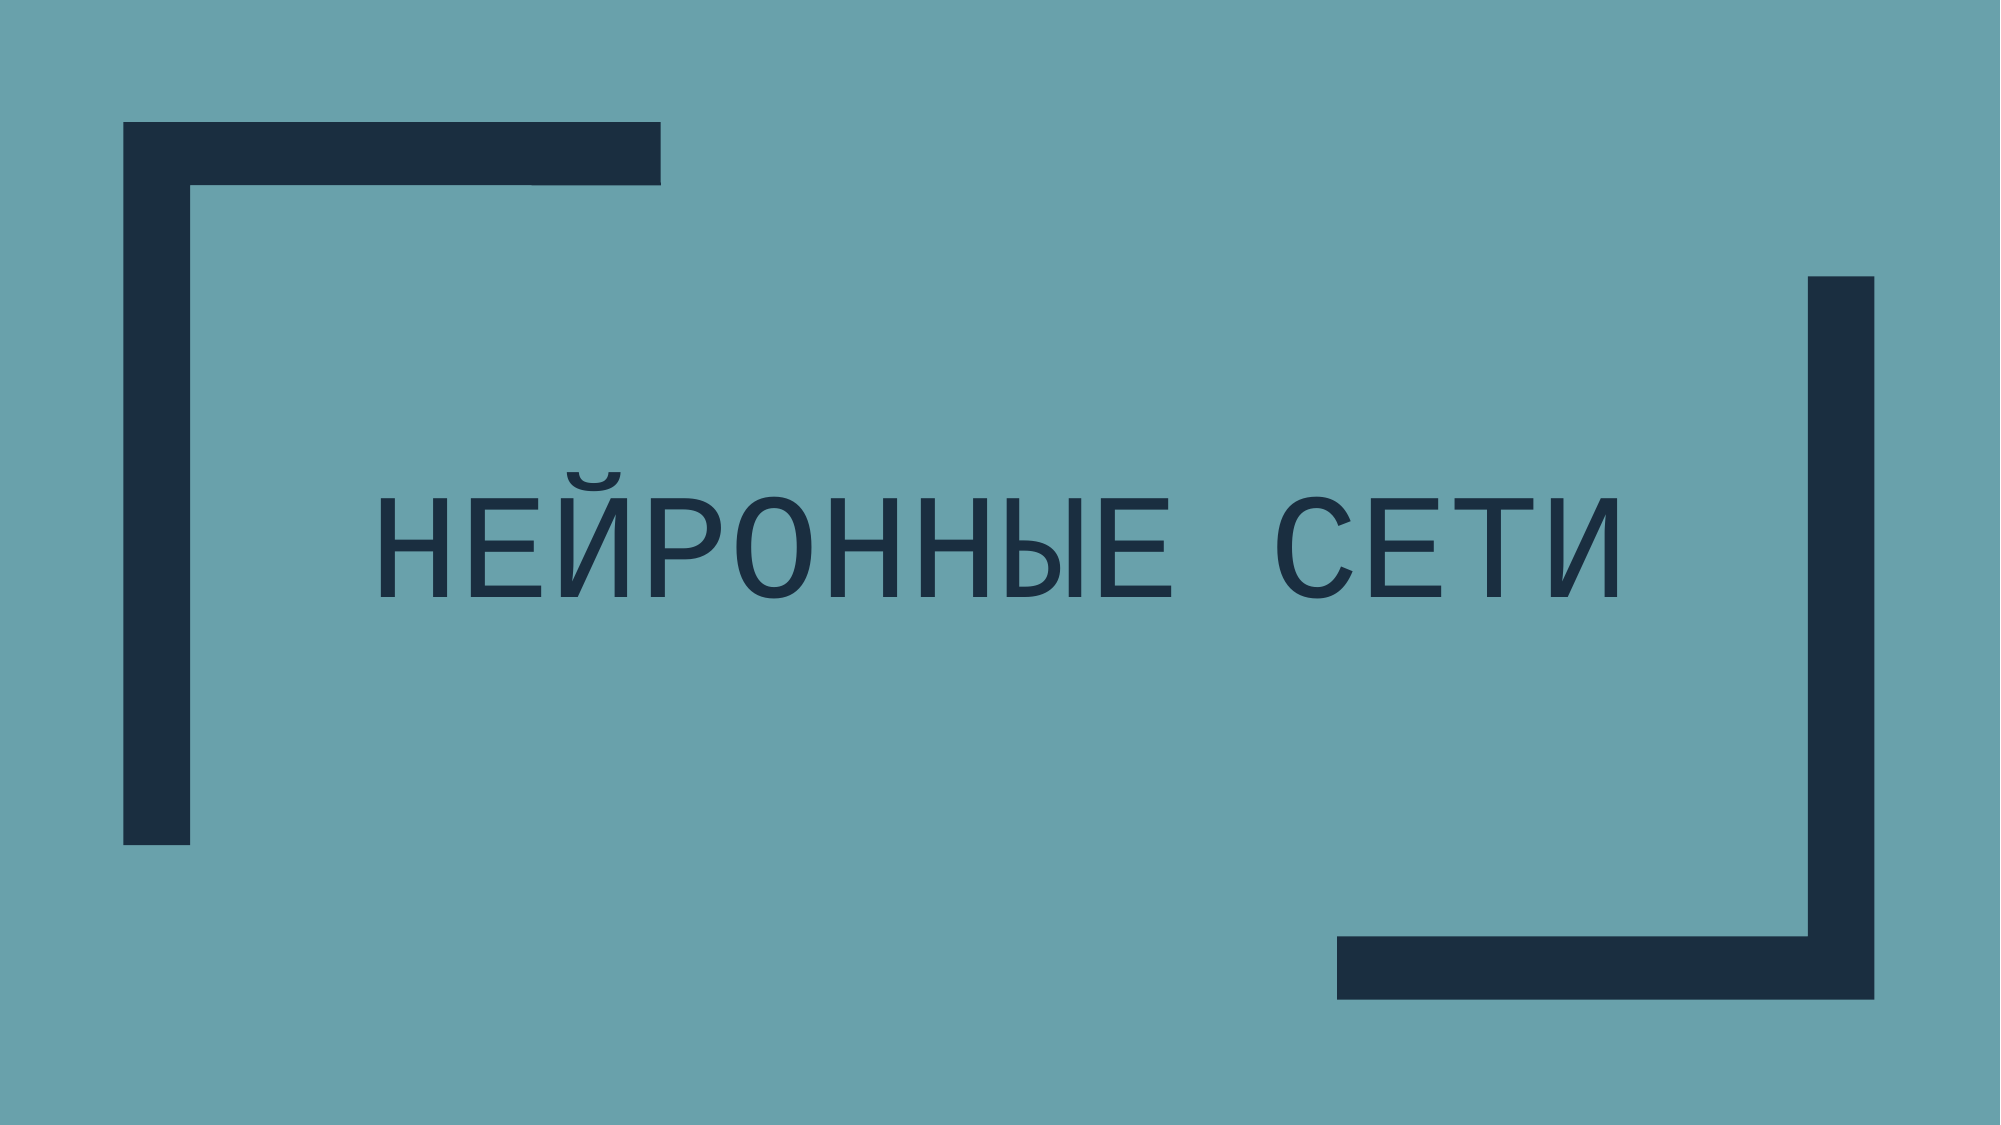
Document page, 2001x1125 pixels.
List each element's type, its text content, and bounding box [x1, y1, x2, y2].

title Нейронные сети [314, 293, 1686, 638]
